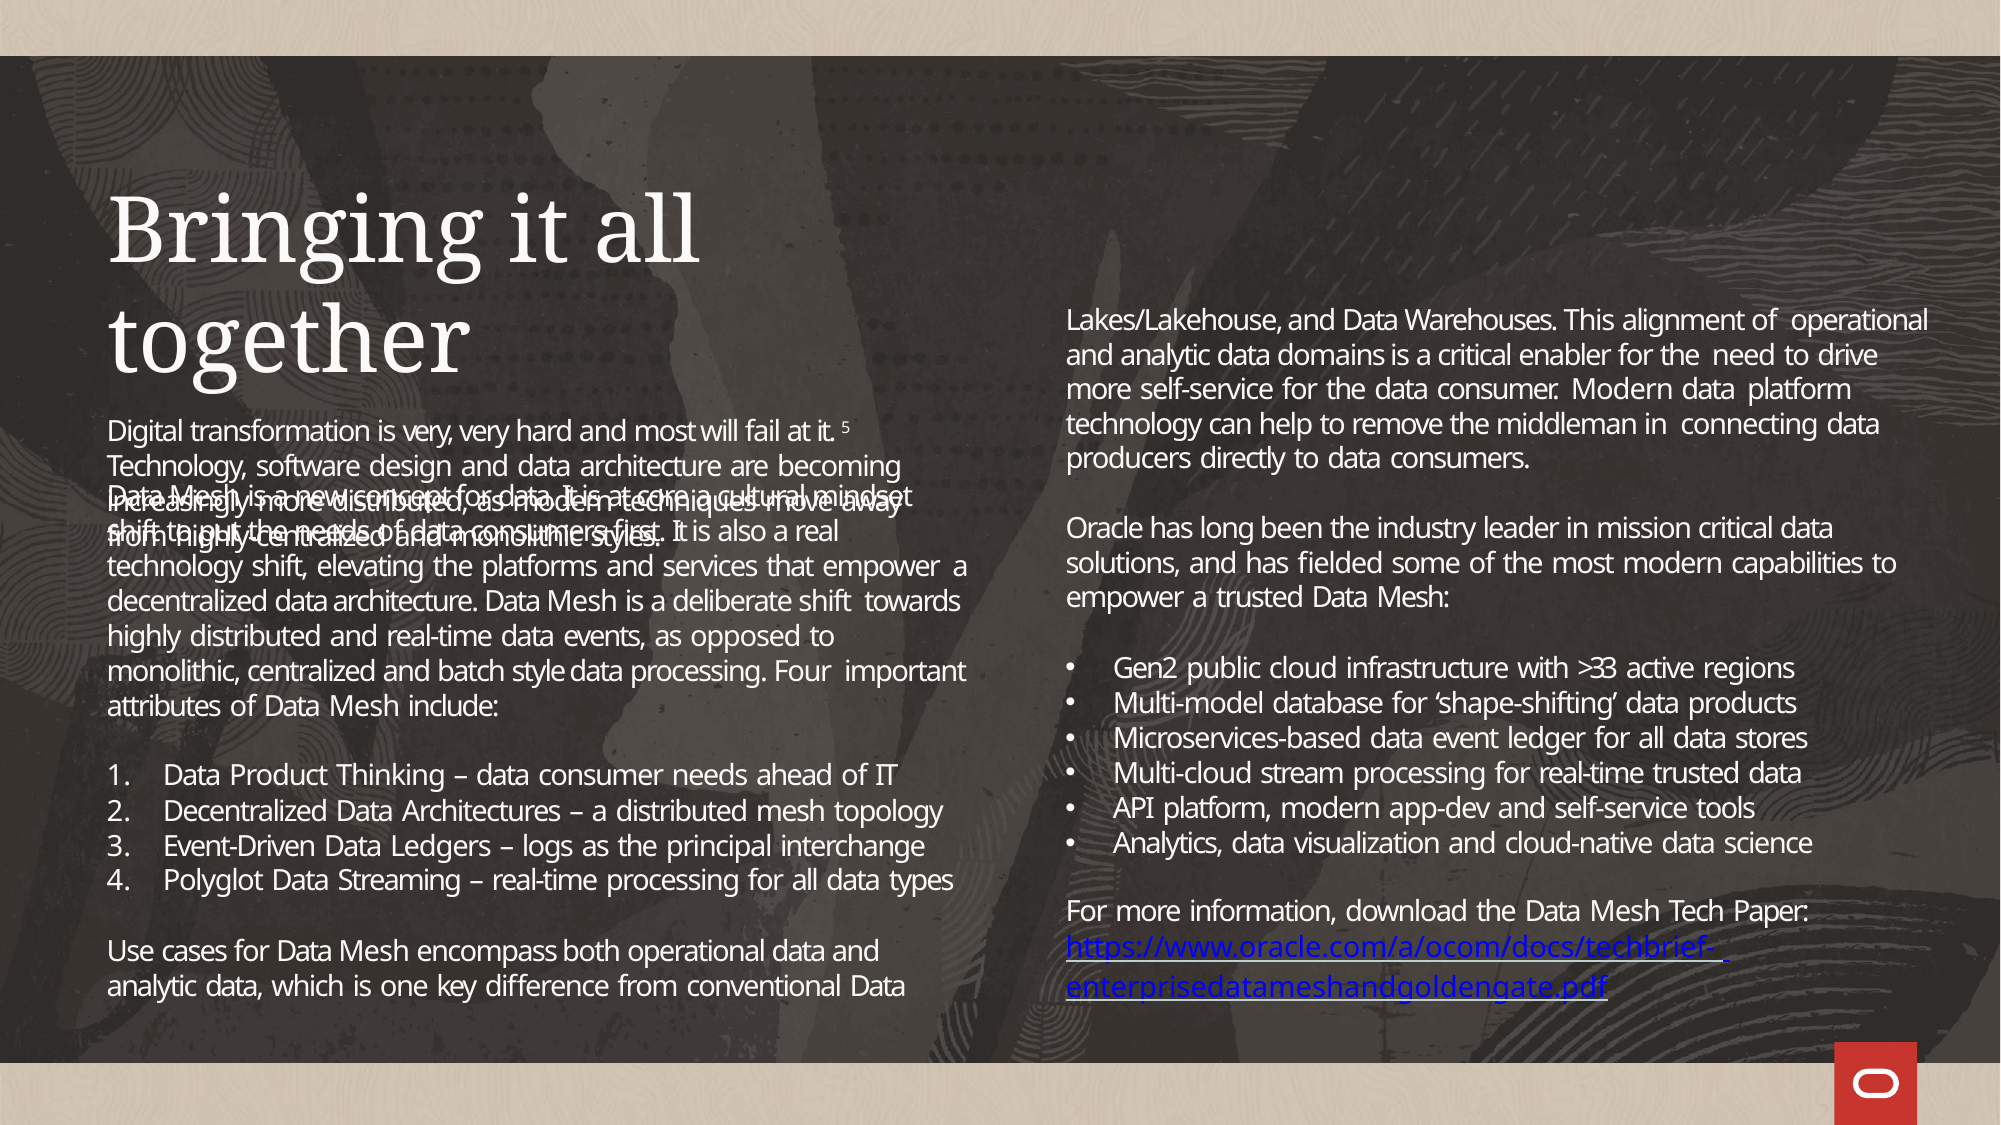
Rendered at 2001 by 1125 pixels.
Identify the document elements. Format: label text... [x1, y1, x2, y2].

text_box Data Mesh is a new concept for data. It is at core a cultural mindset shift to put the needs of data consumers first. It is also a real technology shift, elevating the platforms and services that empower a decentralized data architecture. Data Mesh is a deliberate shift towards highly distributed and real-time data events, as opposed to monolithic, centralized and batch style data processing. Four important attributes of Data Mesh include: Data Product Thinking – data consumer needs ahead of IT Decentralized Data Architectures – a distributed mesh topology Event-Driven Data Ledgers – logs as the principal interchange Polyglot Data Streaming – real-time processing for all data types Use cases for Data Mesh encompass both operational data and analytic data, which is one key difference from conventional Data [104, 475, 980, 1003]
title Bringing it all together Digital transformation is very, very hard and most will fail at it. 5 Technology, software design and data architecture are becoming increasingly more distributed, as modern techniques move away from highly-centralized and monolithic styles. [102, 168, 1026, 553]
text_box [0, 1063, 1834, 1125]
text_box [1852, 1068, 1900, 1099]
text_box [0, 56, 2000, 1063]
text_box [1918, 1063, 2000, 1125]
list Lakes/Lakehouse, and Data Warehouses. This alignment of operational and analytic data domains is a critical enabler for the need to drive more self-service for the data consumer. Modern data platform technology can help to remove the middleman in connecting data producers directly to data consumers. Oracle has long been the industry leader in mission critical data solutions, and has fielded some of the most modern capabilities to empower a trusted Data Mesh: Gen2 public cloud infrastructure with >33 active regions Multi-model database for ‘shape-shifting’ data products Microservices-based data event ledger for all data stores Multi-cloud stream processing for real-time trusted data API platform, modern app-dev and self-service tools Analytics, data visualization and cloud-native data science For more information, download the Data Mesh Tech Paper: https://www.oracle.com/a/ocom/docs/techbrief- enterprisedatameshandgoldengate.pdf [1063, 300, 1939, 1008]
text_box [1834, 1042, 1918, 1125]
text_box [0, 0, 2000, 56]
